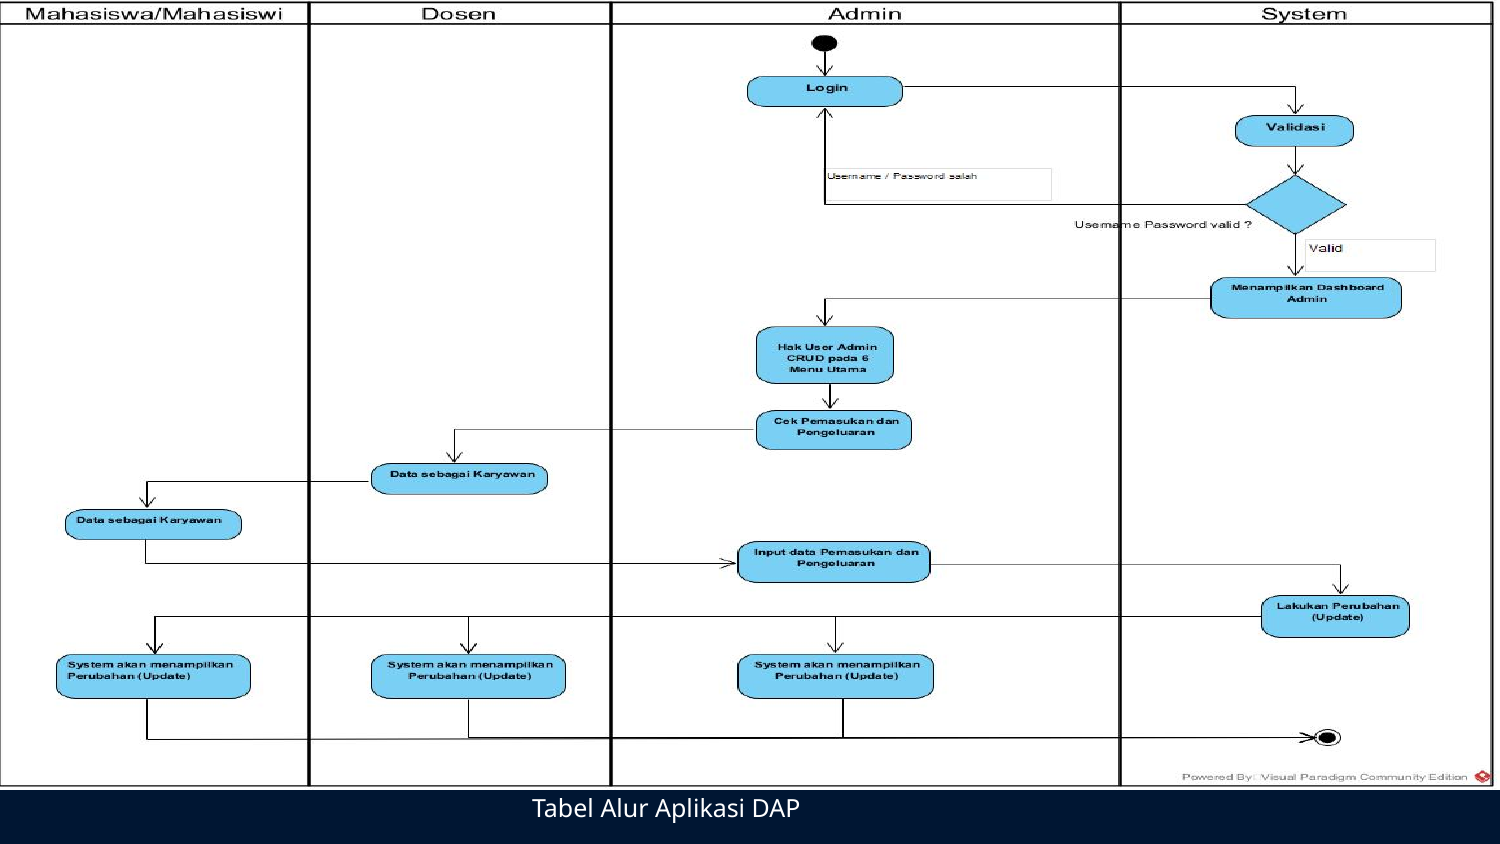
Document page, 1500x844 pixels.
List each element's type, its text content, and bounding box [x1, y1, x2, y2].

title Tabel Alur Aplikasi DAP [10, 798, 1500, 838]
picture [0, 0, 1500, 844]
